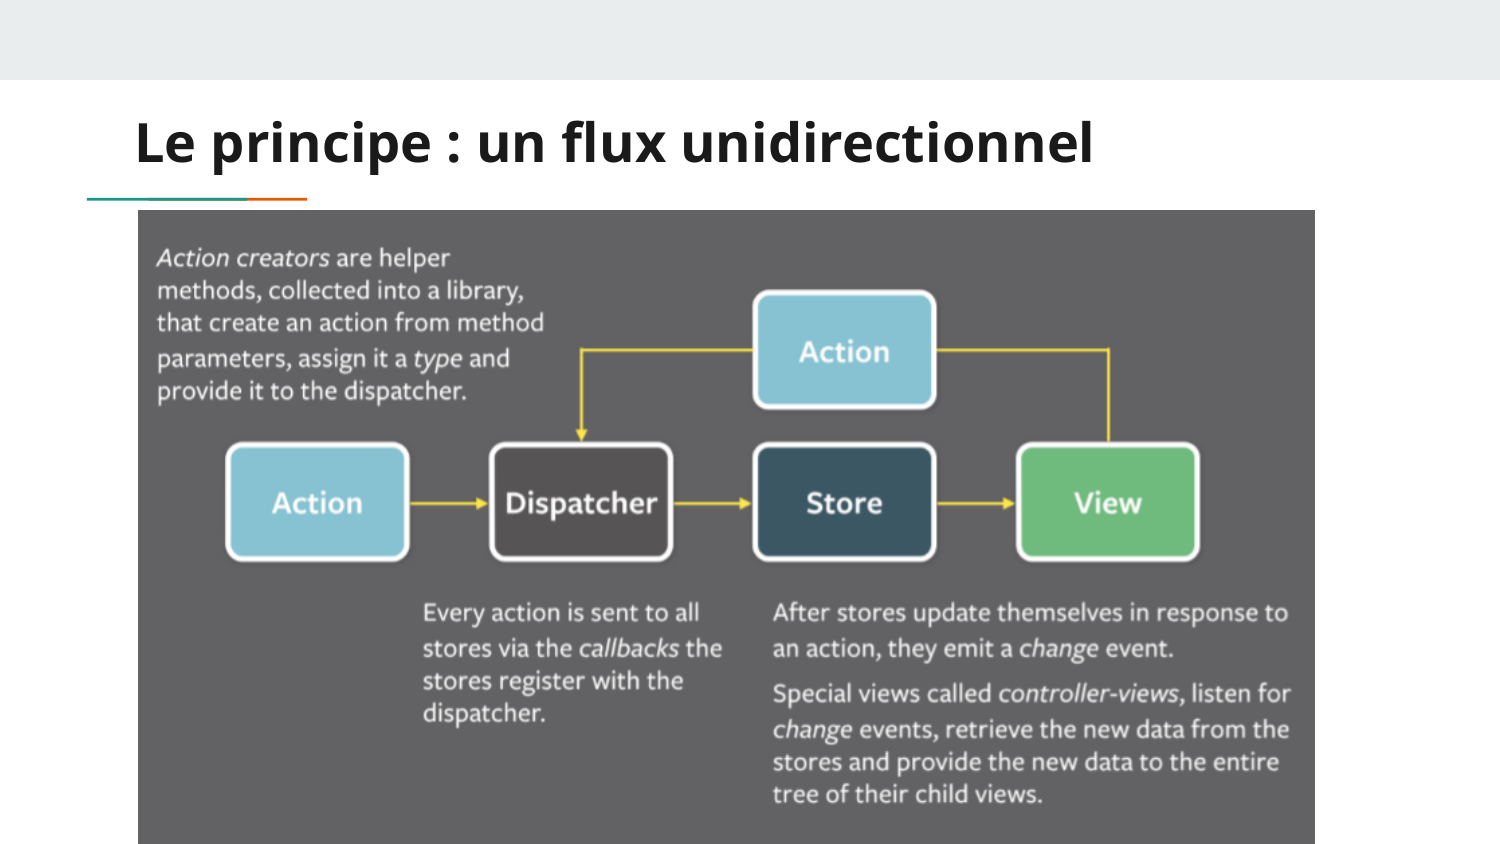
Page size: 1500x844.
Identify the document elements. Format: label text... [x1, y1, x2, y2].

picture [138, 210, 1315, 844]
title Le principe : un ﬂux unidirectionnel [119, 92, 1381, 181]
